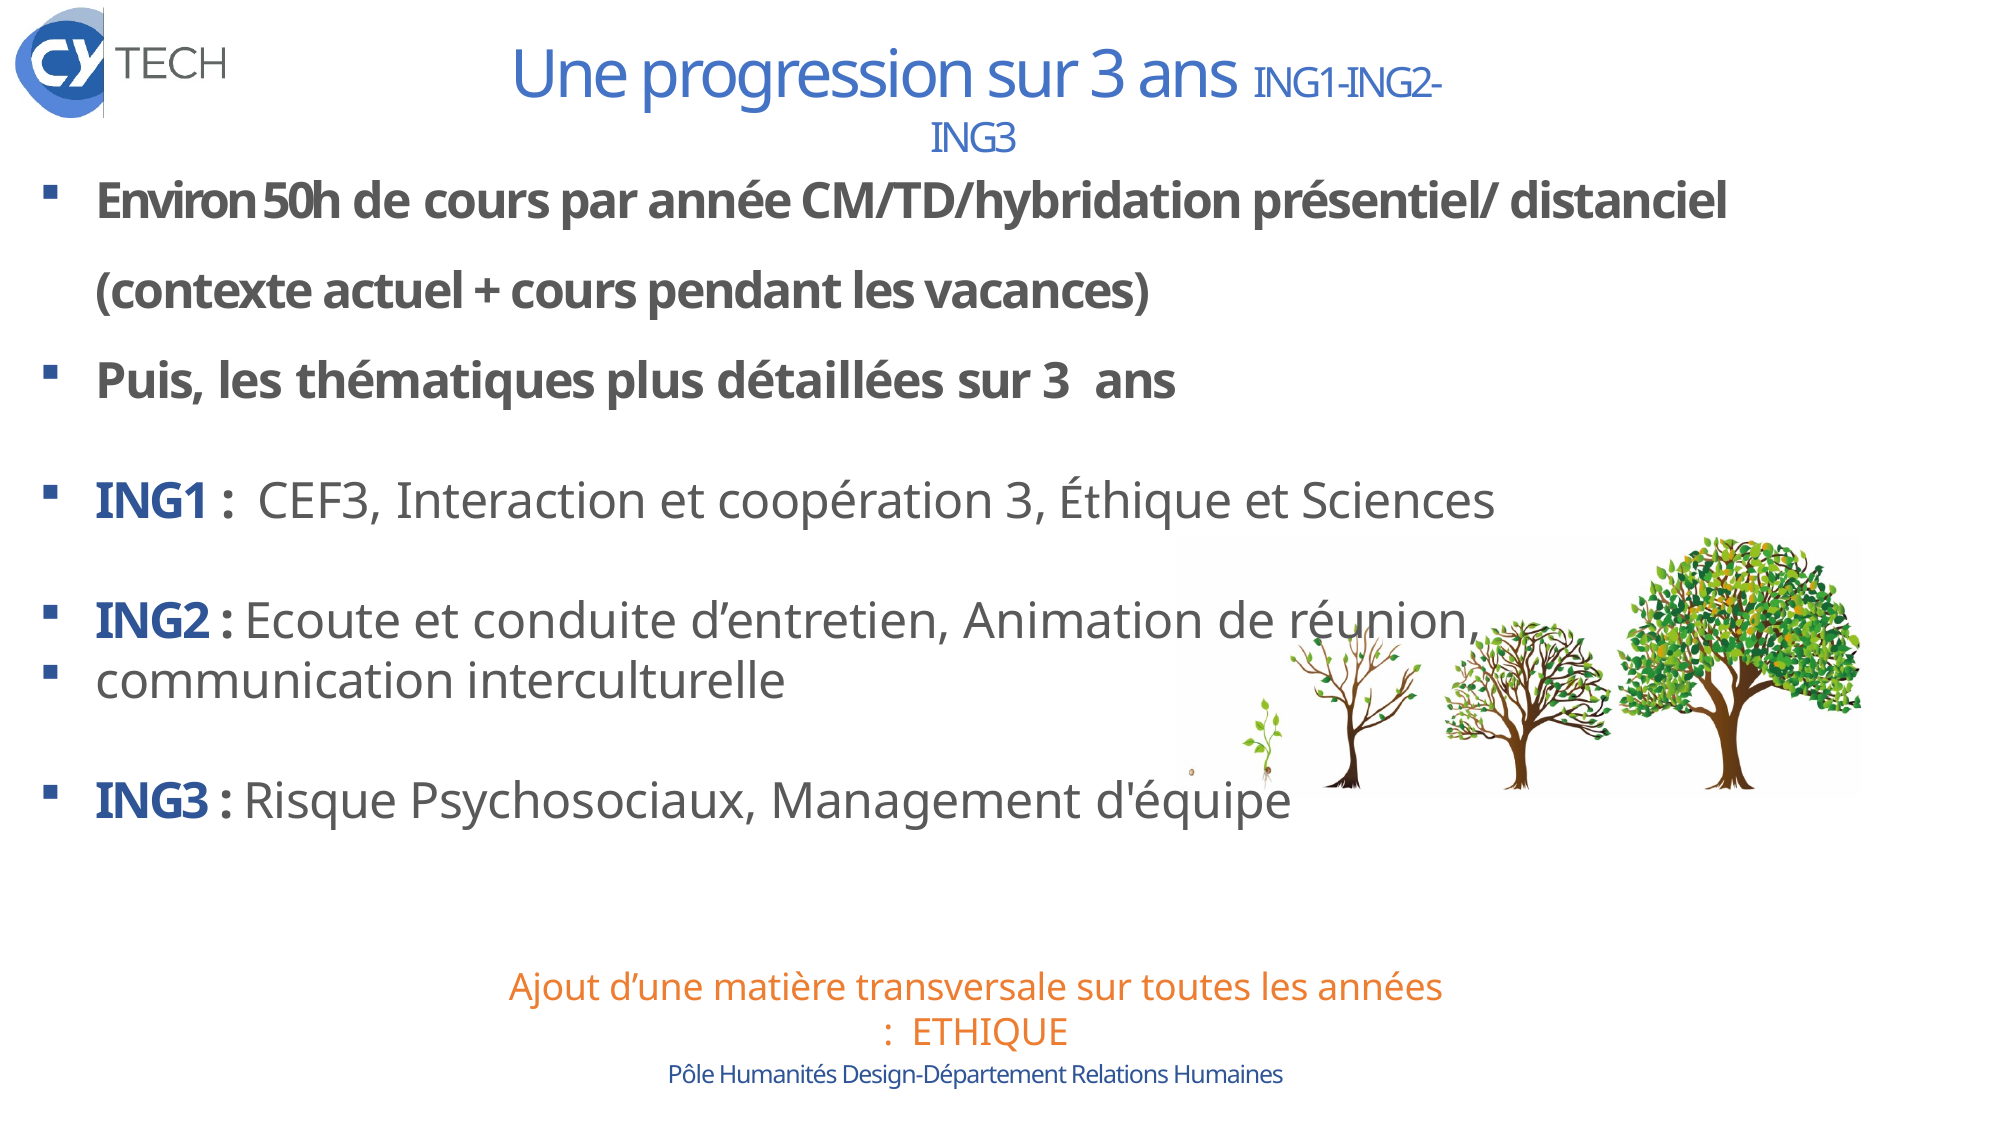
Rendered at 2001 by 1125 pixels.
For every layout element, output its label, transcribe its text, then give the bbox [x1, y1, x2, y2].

slide_number 8 [1662, 745, 2000, 1125]
footer Pôle Humanités Design-Département Relations Humaines [637, 1054, 1313, 1125]
text_box Environ 50h de cours par année CM/TD/hybridation présentiel/ distanciel (contexte actuel + cours pendant les vacances) Puis, les thématiques plus détaillées sur 3 ans ING1 : CEF3, Interaction et coopération 3, Éthique et Sciences ING2 : Ecoute et conduite d’entretien, Animation de réunion, communication interculturelle ING3 : Risque Psychosociaux, Management d'équipe Ajout d’une matière transversale sur toutes les années : ETHIQUE [37, 136, 1913, 1054]
picture [11, 5, 225, 118]
title Une progression sur 3 ans ING1-ING2-ING3 [474, 0, 1473, 136]
